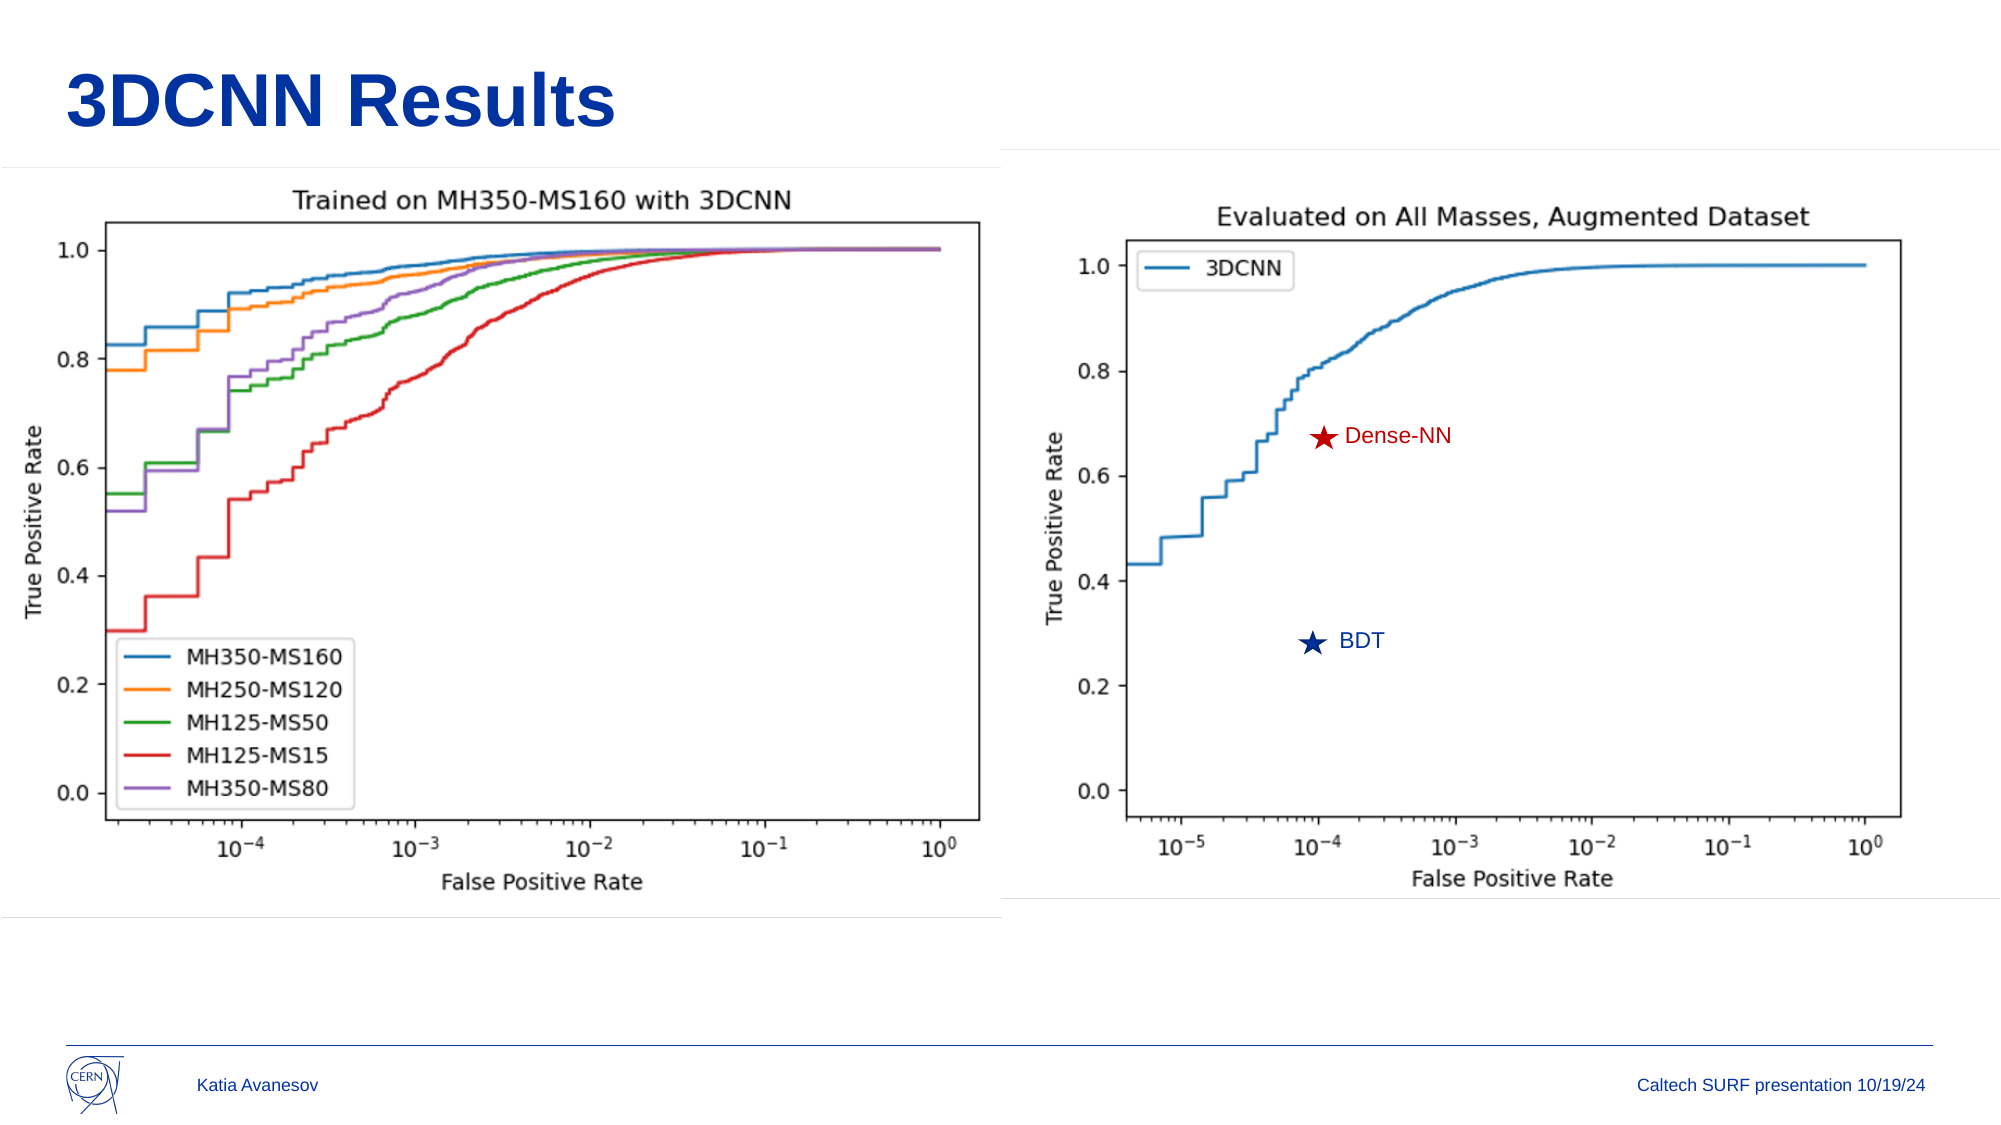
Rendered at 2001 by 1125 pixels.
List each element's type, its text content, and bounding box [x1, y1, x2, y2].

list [2, 166, 1002, 919]
text_box Katia Avanesov [196, 1054, 1311, 1115]
text_box Caltech SURF presentation 10/19/24 [1637, 1054, 1929, 1115]
picture [1001, 148, 2000, 900]
title 3DCNN Results [66, 61, 1933, 166]
